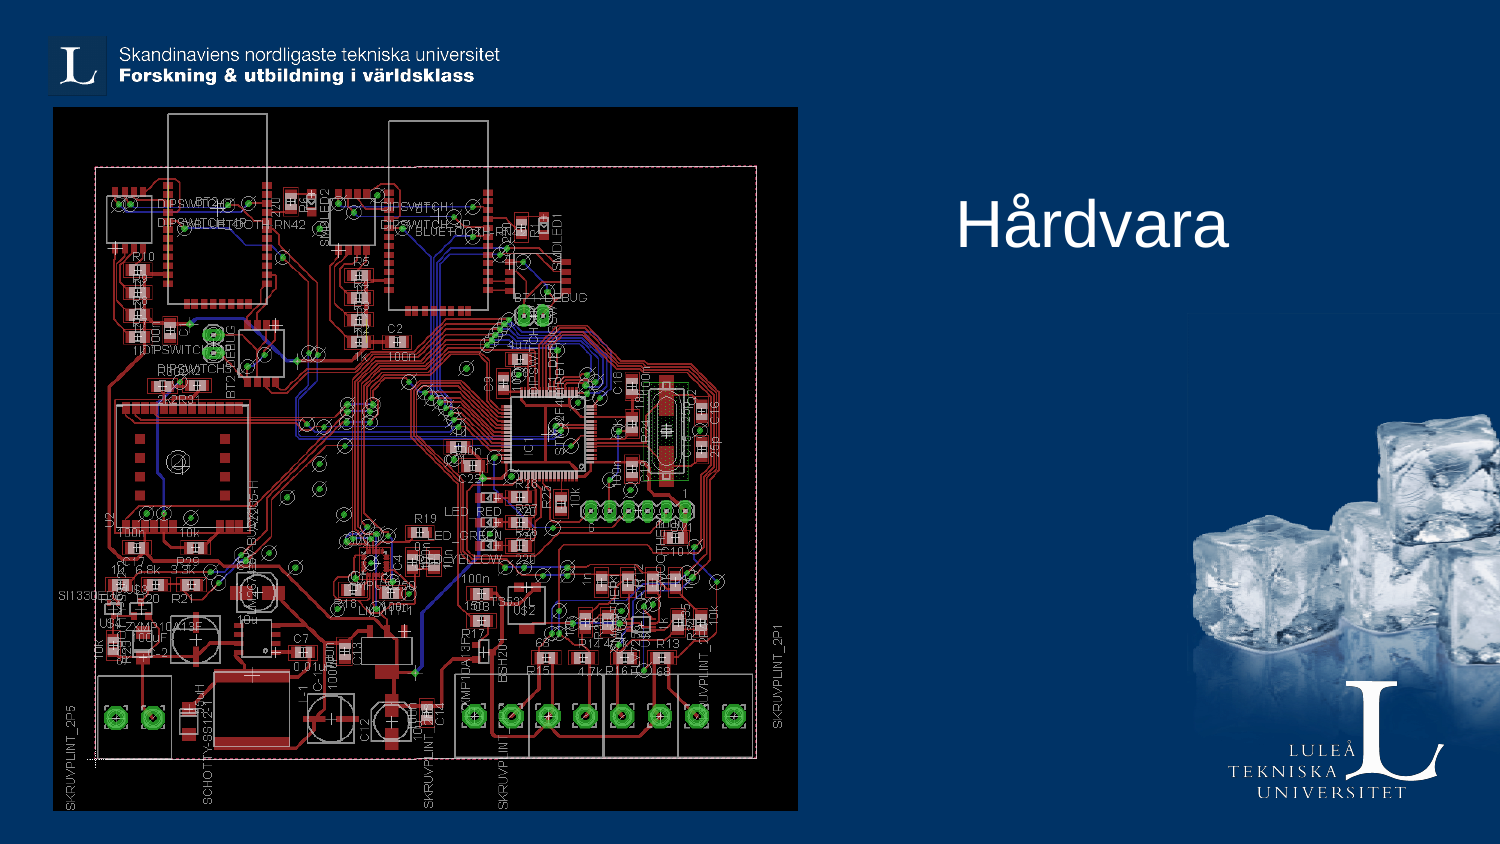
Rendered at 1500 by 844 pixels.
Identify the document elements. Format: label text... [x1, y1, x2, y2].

picture [1187, 313, 1500, 844]
title H Hårdvara [802, 150, 1404, 291]
picture [0, 0, 798, 812]
